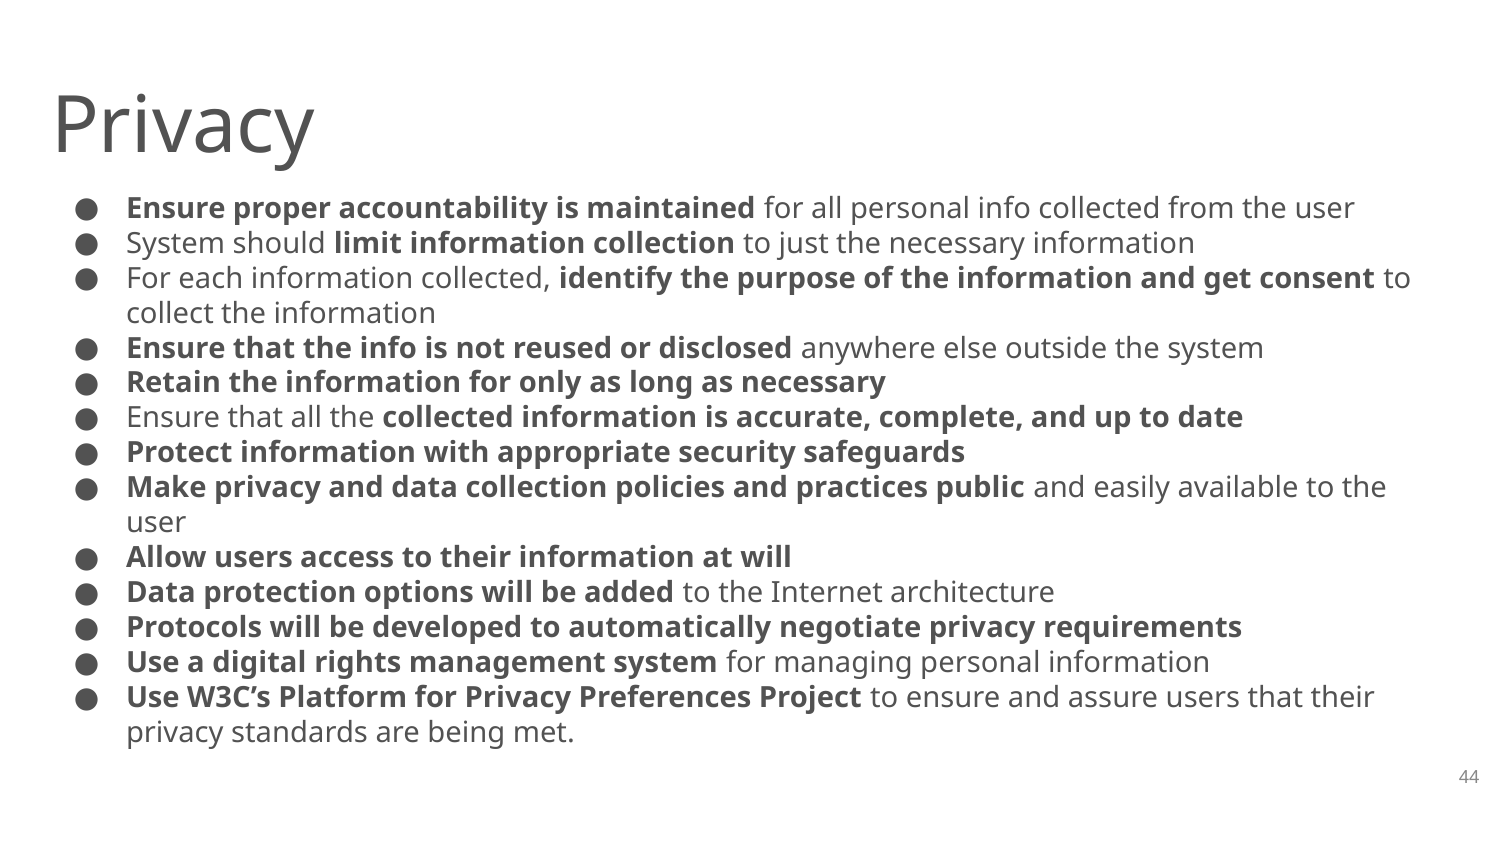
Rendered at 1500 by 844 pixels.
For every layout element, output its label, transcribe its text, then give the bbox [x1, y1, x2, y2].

list Ensure proper accountability is maintained for all personal info collected from the user System should limit information collection to just the necessary information For each information collected, identify the purpose of the information and get consent to collect the information Ensure that the info is not reused or disclosed anywhere else outside the system Retain the information for only as long as necessary Ensure that all the collected information is accurate, complete, and up to date Protect information with appropriate security safeguards Make privacy and data collection policies and practices public and easily available to the user Allow users access to their information at will Data protection options will be added to the Internet architecture Protocols will be developed to automatically negotiate privacy requirements Use a digital rights management system for managing personal information Use W3C’s Platform for Privacy Preferences Project to ensure and assure users that their privacy standards are being met. [51, 189, 1449, 789]
title Privacy [51, 72, 1449, 167]
slide_number ‹#› [1389, 764, 1480, 830]
